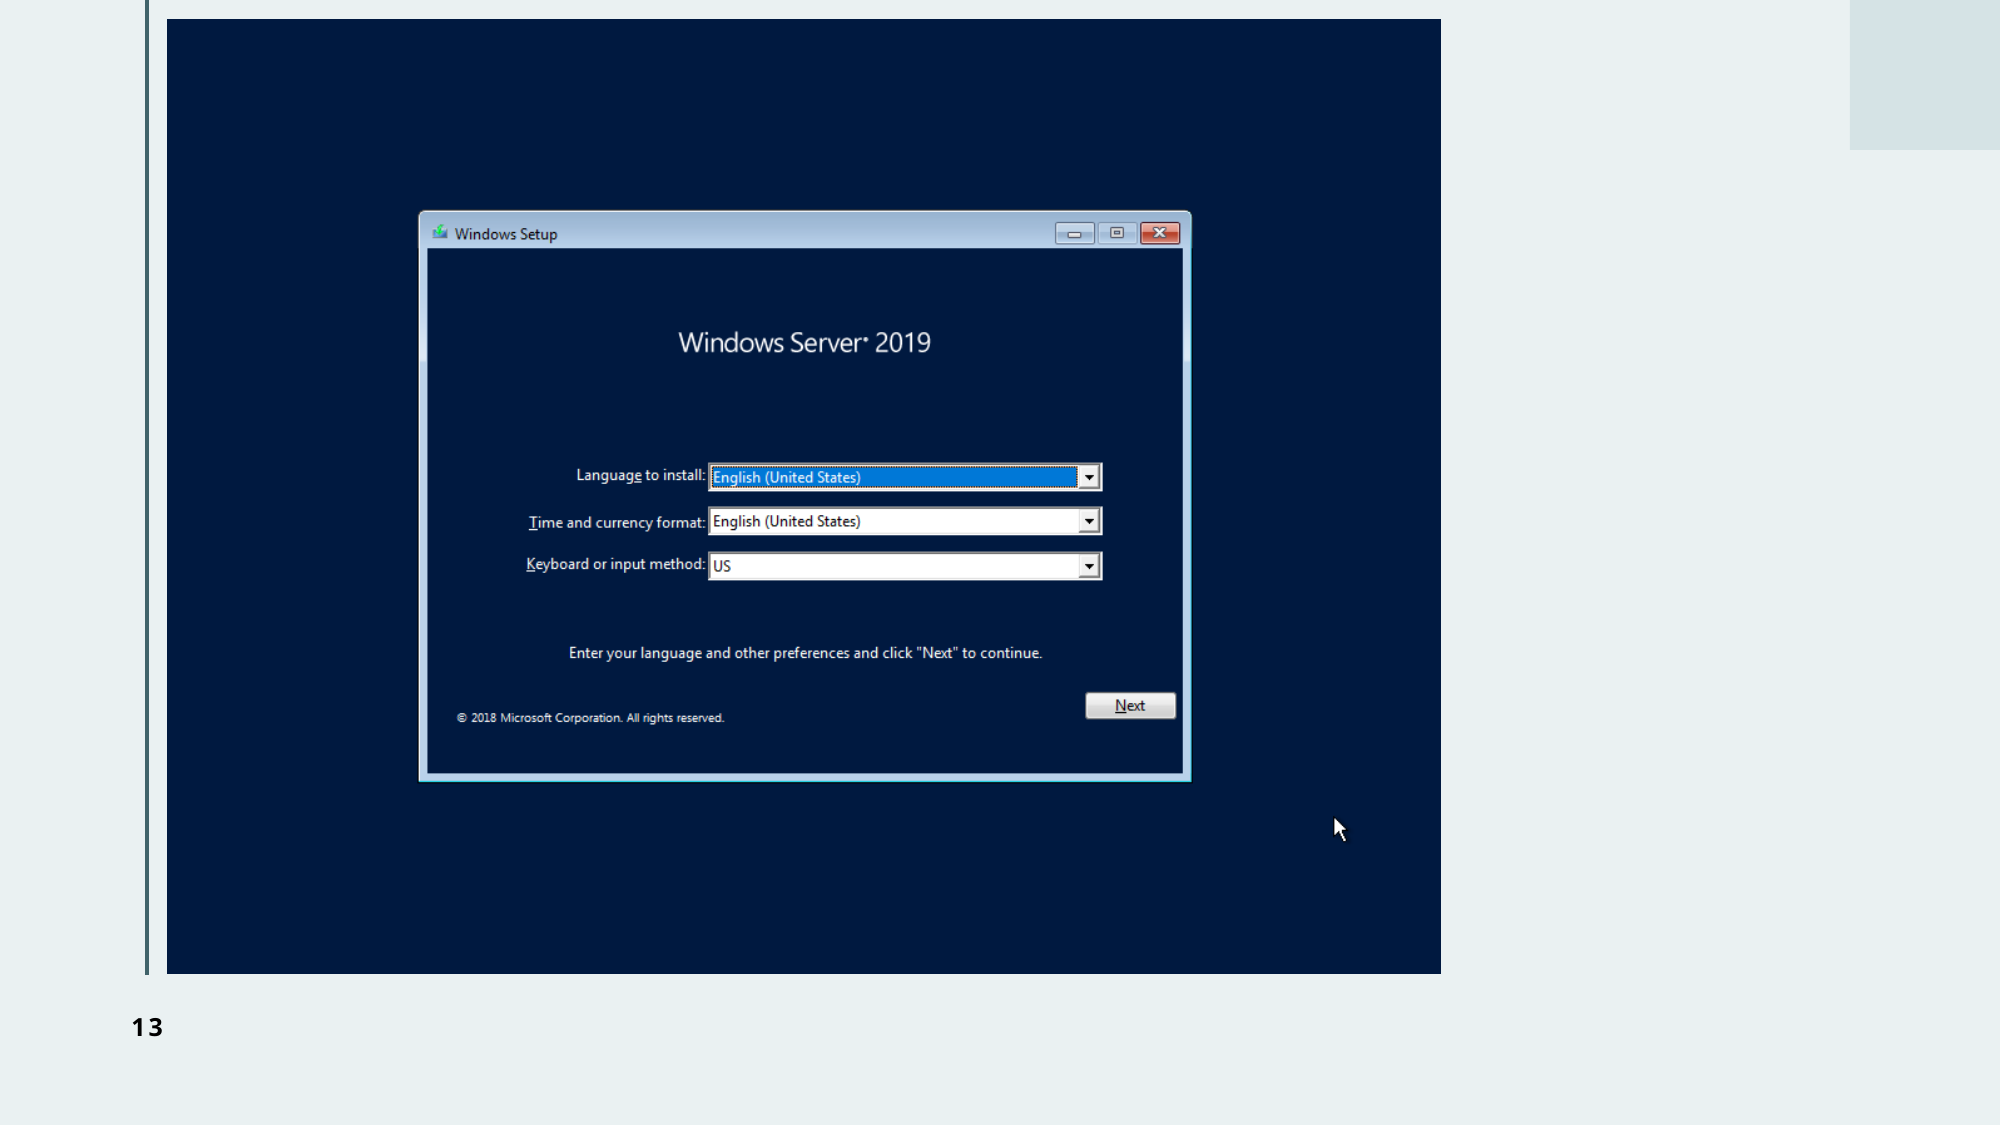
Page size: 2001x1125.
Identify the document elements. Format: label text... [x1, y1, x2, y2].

picture [167, 19, 1441, 974]
slide_number 13 [67, 975, 227, 1082]
